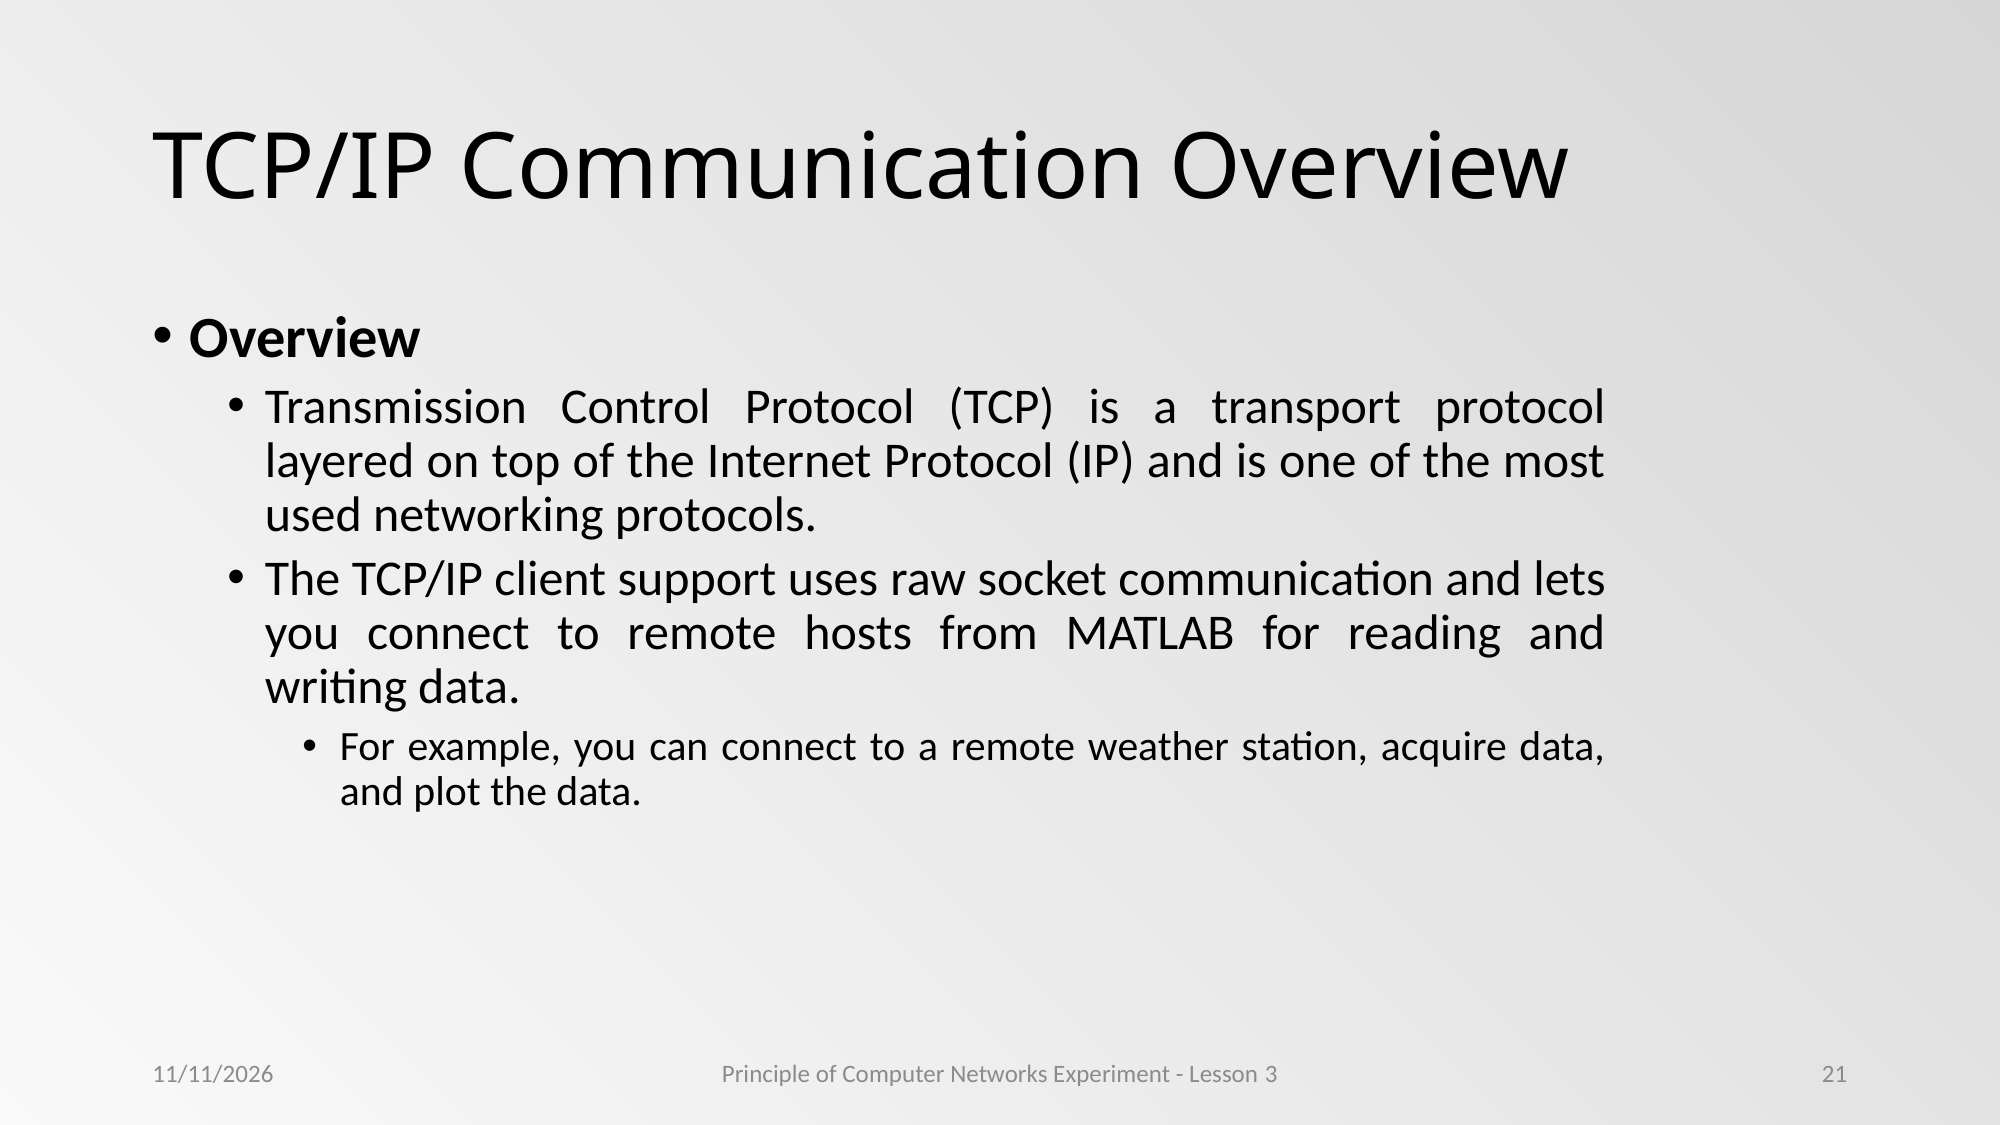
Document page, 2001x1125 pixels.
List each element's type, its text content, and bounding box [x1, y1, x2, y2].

title TCP/IP Communication Overview [137, 59, 1863, 278]
footer Principle of Computer Networks Experiment - Lesson 3 [662, 1042, 1338, 1103]
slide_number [137, 1042, 588, 1103]
list Overview Transmission Control Protocol (TCP) is a transport protocol layered on top of the Internet Protocol (IP) and is one of the most used networking protocols. The TCP/IP client support uses raw socket communication and lets you connect to remote hosts from MATLAB for reading and writing data. For example, you can connect to a remote weather station, acquire data, and plot the data. [137, 299, 1621, 1043]
slide_number 21 [1412, 1042, 1863, 1103]
